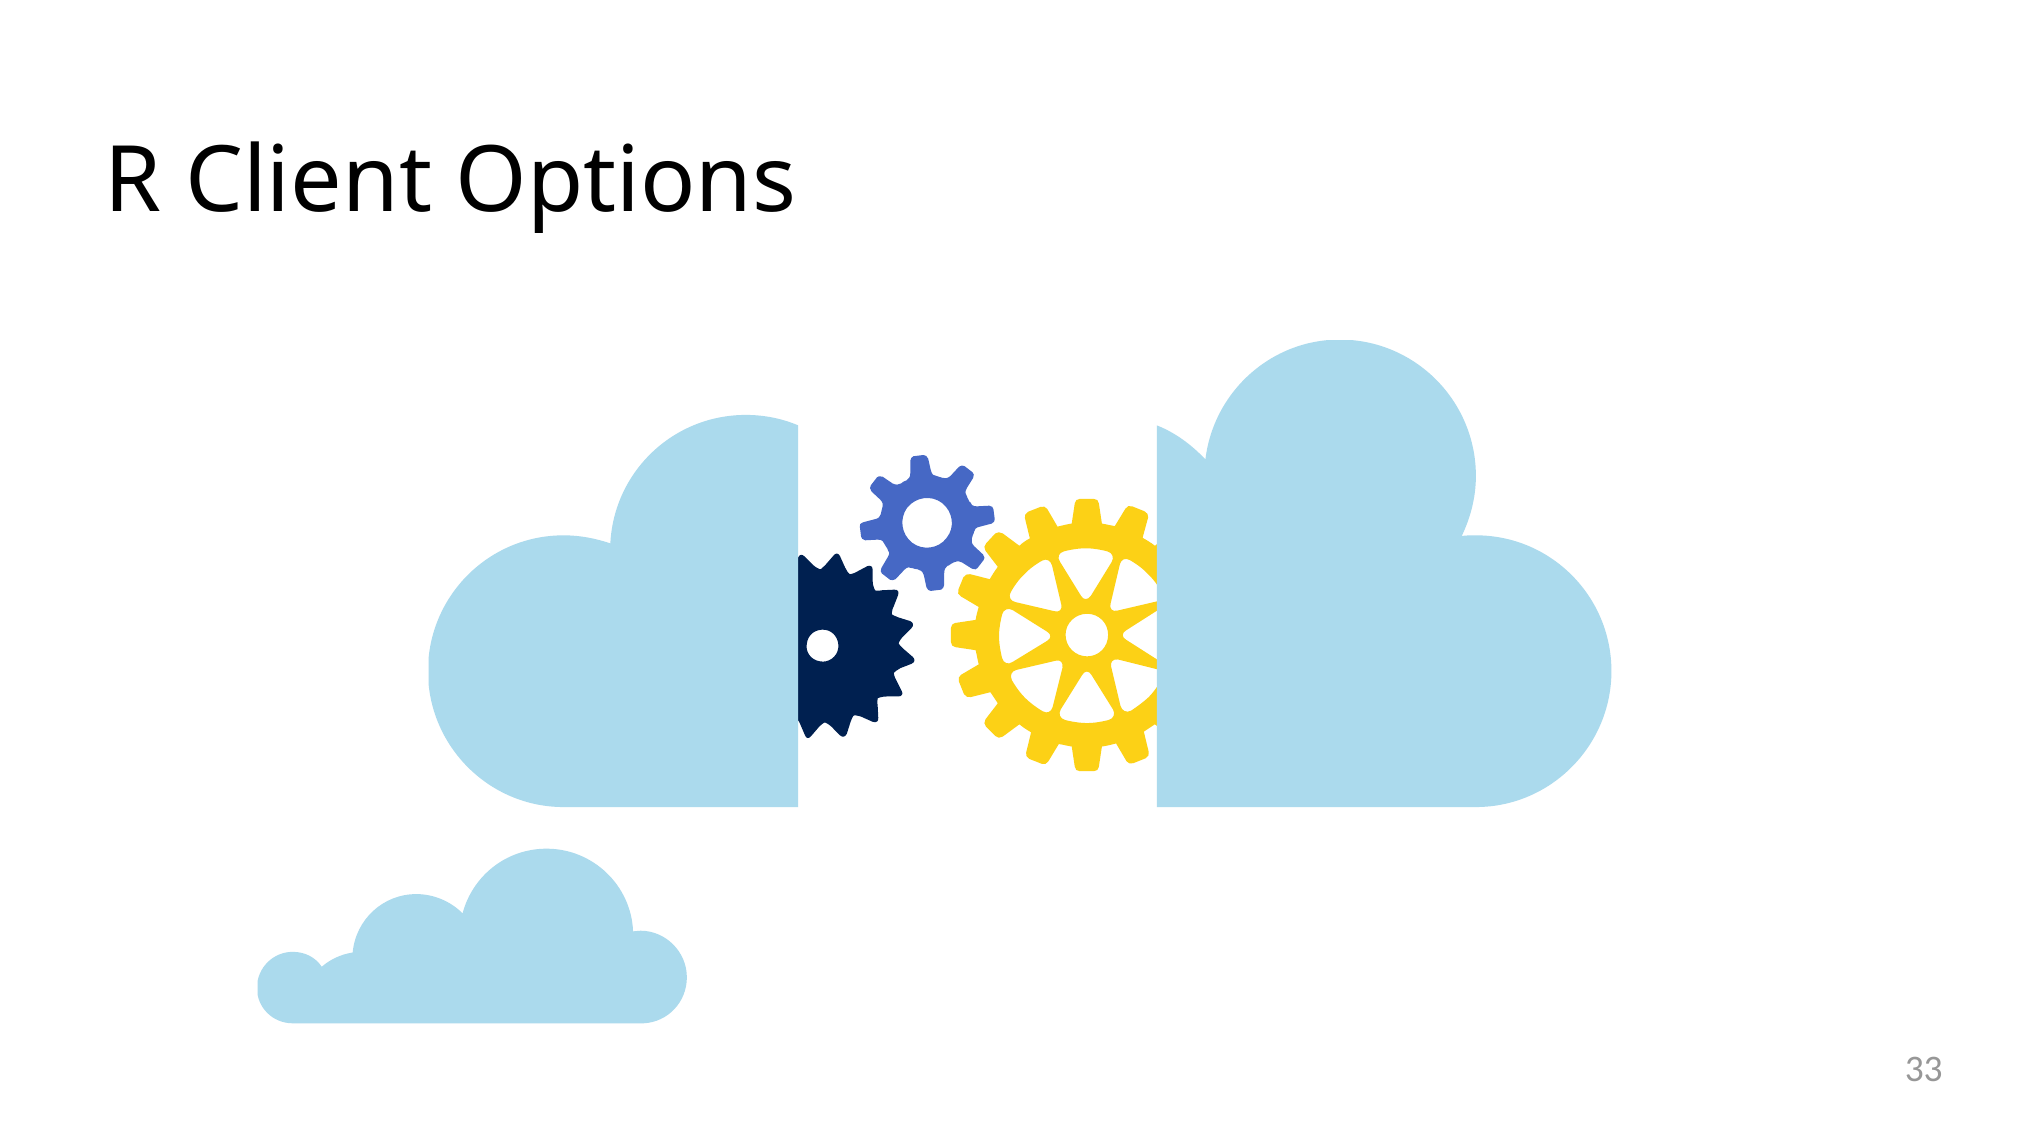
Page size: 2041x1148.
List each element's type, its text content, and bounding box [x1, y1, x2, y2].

picture [257, 848, 688, 1024]
picture [428, 340, 1612, 808]
slide_number 33 [1890, 1036, 2041, 1099]
title R Client Options [89, 48, 2041, 315]
